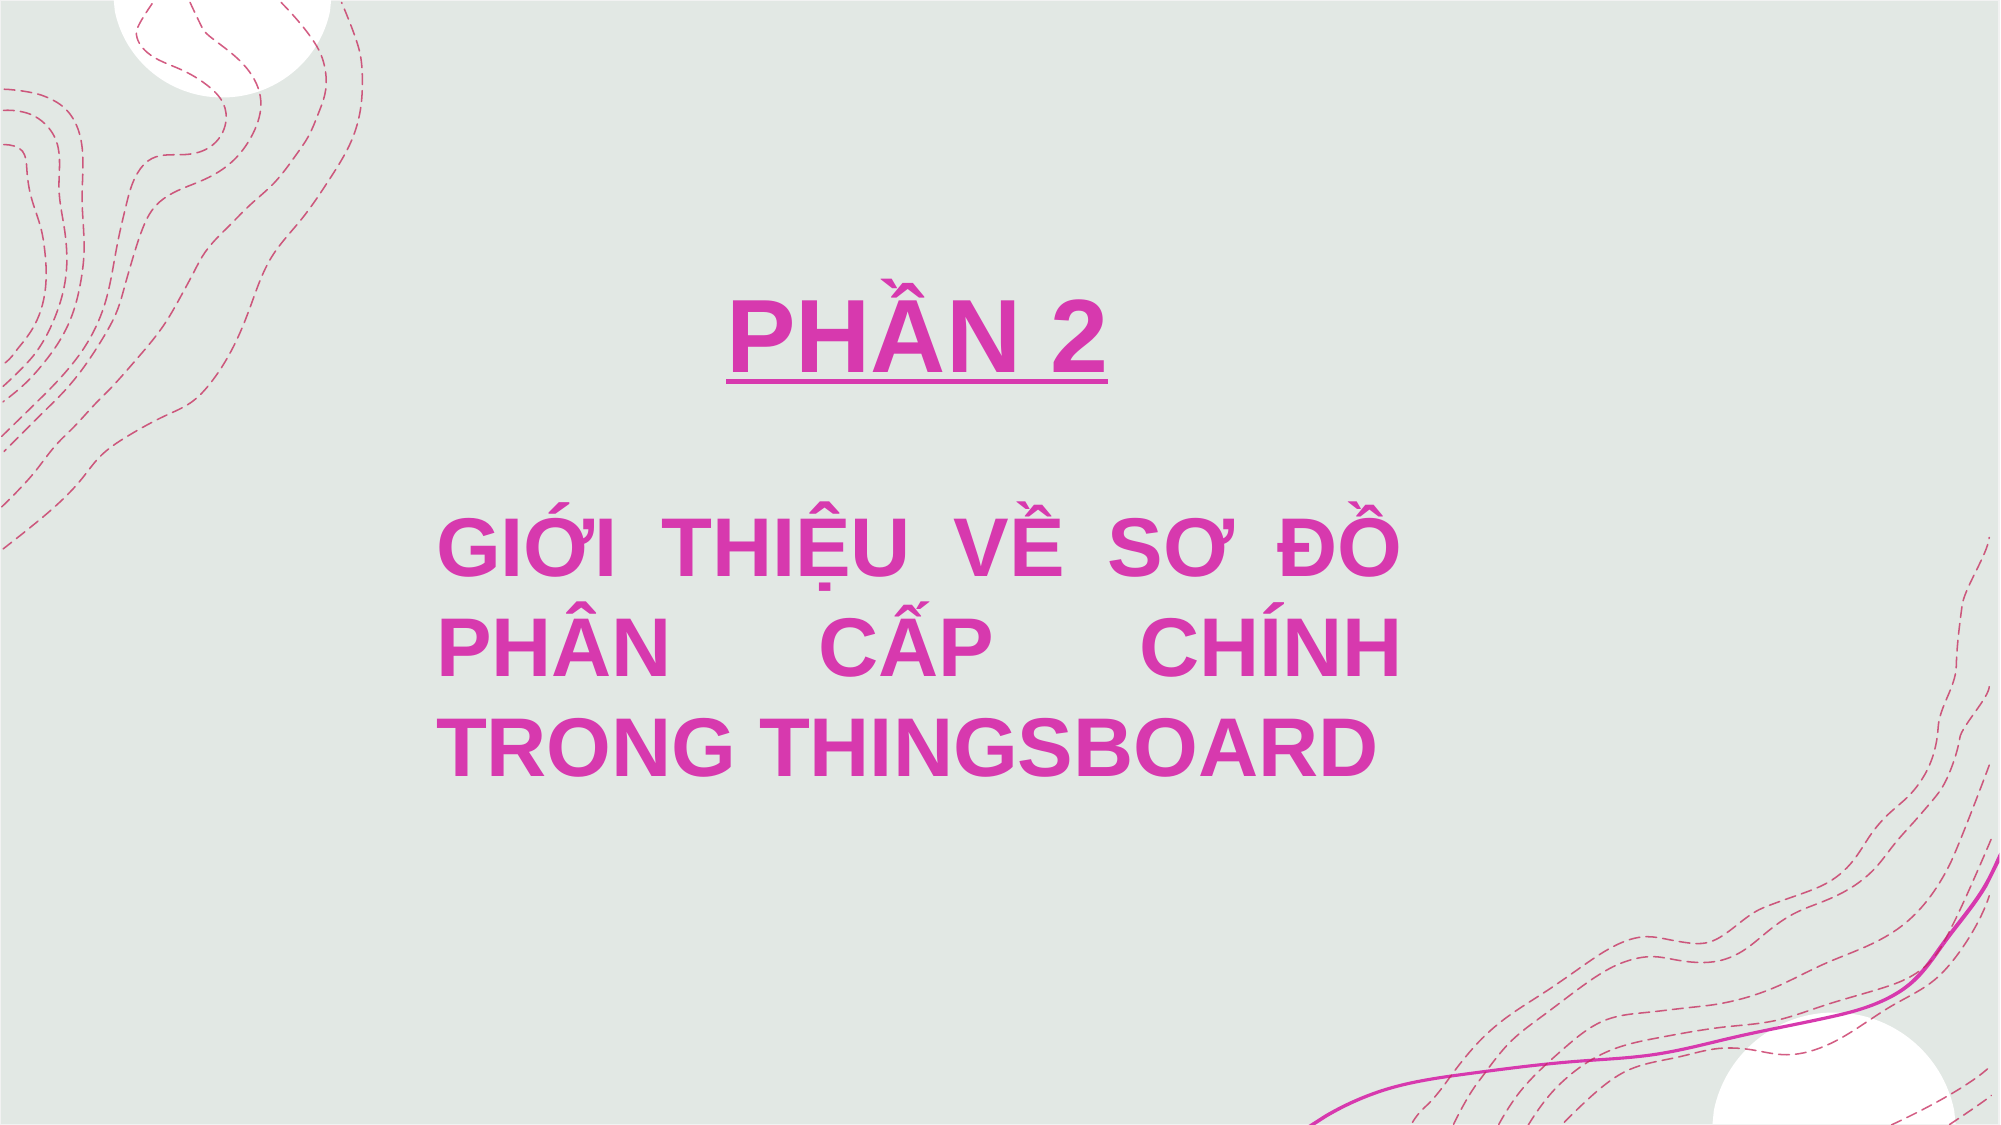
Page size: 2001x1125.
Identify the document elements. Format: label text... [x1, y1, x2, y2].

text_box PHẦN 2 [711, 261, 1365, 402]
text_box GIỚI THIỆU VỀ SƠ ĐỒ PHÂN CẤP CHÍNH TRONG THINGSBOARD [420, 485, 1418, 801]
